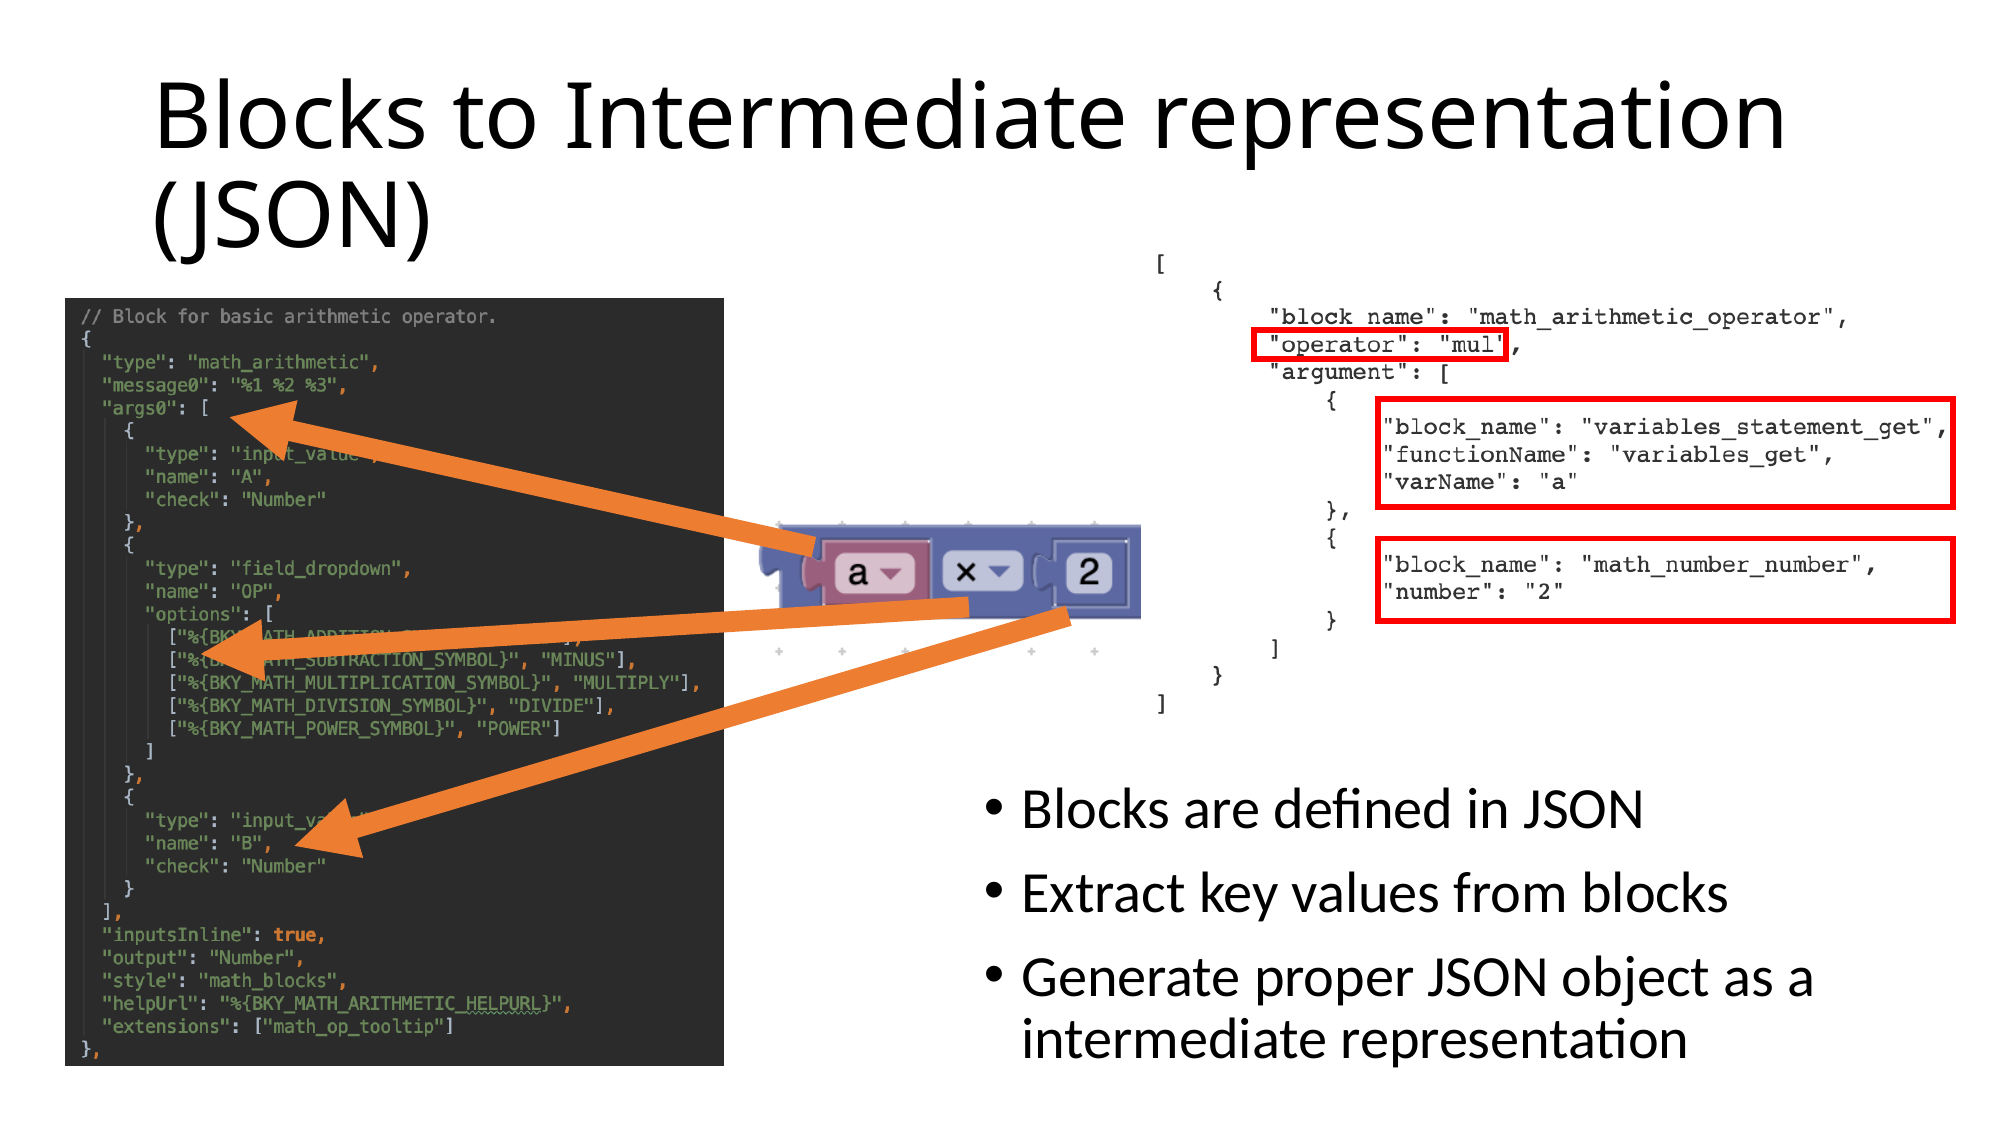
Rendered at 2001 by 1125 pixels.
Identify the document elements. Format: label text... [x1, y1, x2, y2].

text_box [229, 417, 814, 548]
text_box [200, 606, 969, 655]
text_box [294, 615, 1069, 846]
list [65, 298, 724, 1066]
title Blocks to Intermediate representation (JSON) [137, 59, 1863, 278]
picture [730, 488, 1140, 658]
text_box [1140, 243, 2000, 771]
text_box Blocks are defined in JSON Extract key values from blocks Generate proper JSON object as a intermediate representation [968, 770, 1923, 1105]
